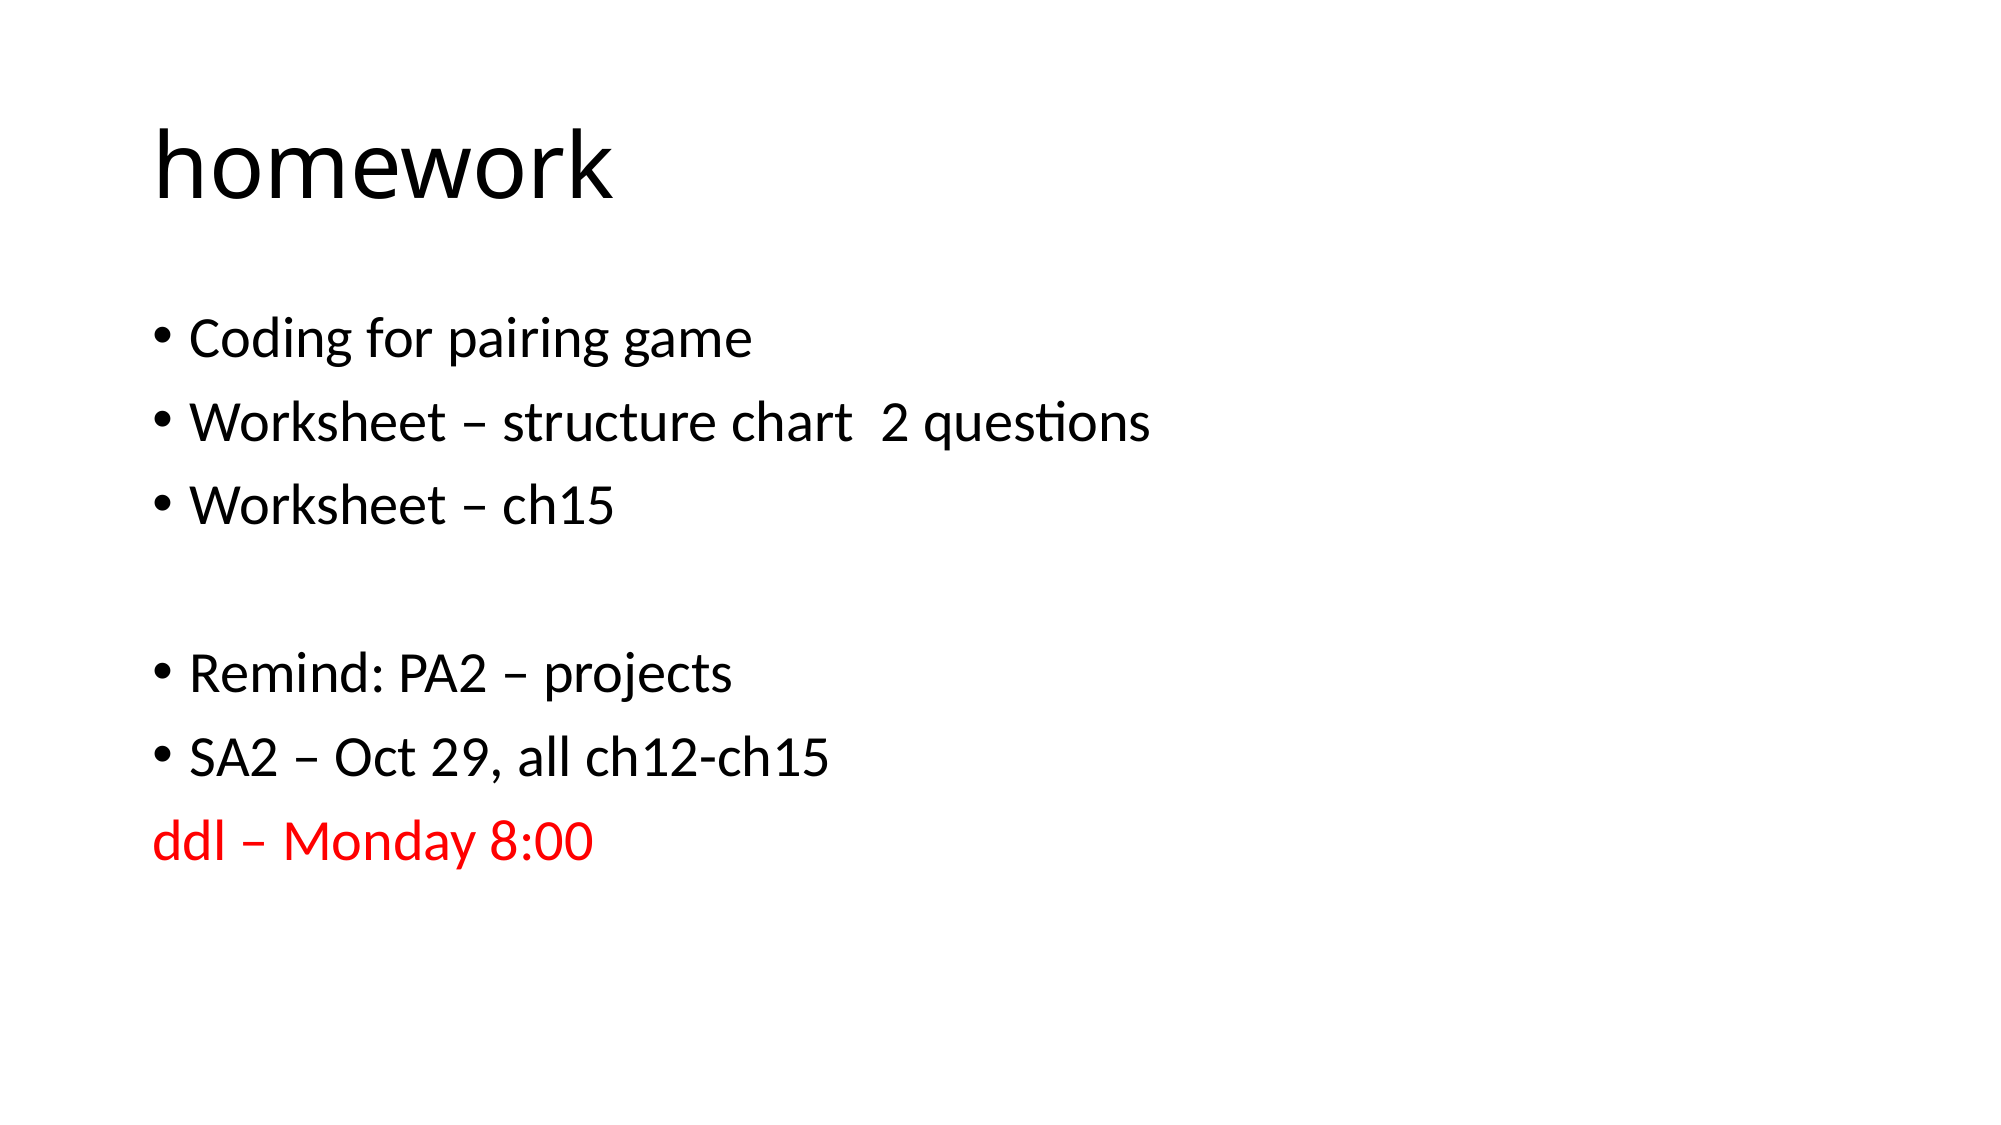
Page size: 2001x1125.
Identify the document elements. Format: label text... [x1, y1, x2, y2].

list Coding for pairing game Worksheet – structure chart 2 questions Worksheet – ch15 Remind: PA2 – projects SA2 – Oct 29, all ch12-ch15 ddl – Monday 8:00 [137, 299, 1863, 1014]
title homework [137, 59, 1863, 278]
